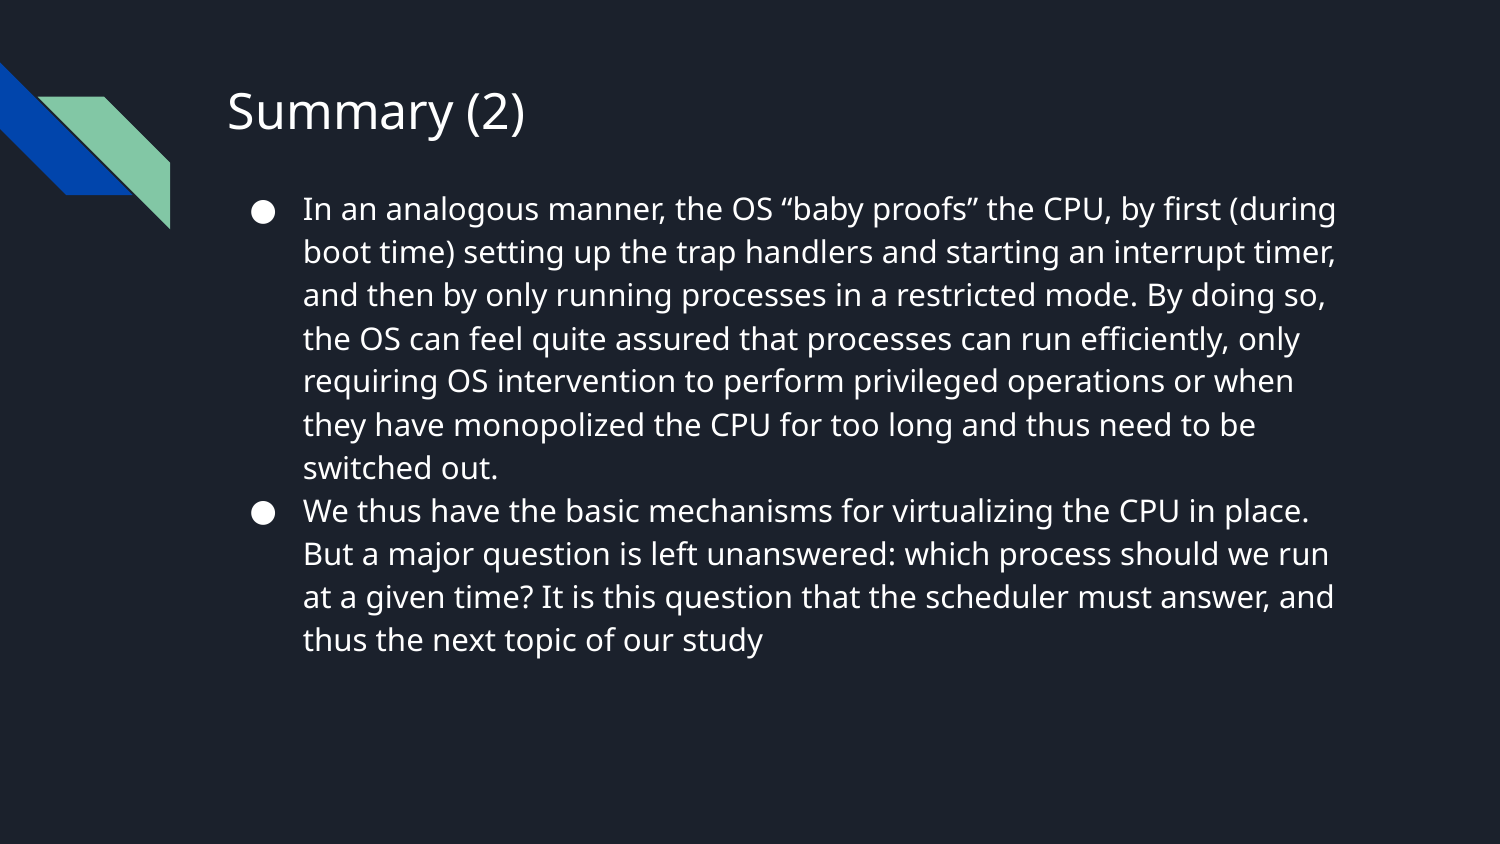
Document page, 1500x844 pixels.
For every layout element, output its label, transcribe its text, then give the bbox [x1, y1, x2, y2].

title Summary (2) [212, 64, 1368, 168]
list In an analogous manner, the OS “baby proofs” the CPU, by first (during boot time) setting up the trap handlers and starting an interrupt timer, and then by only running processes in a restricted mode. By doing so, the OS can feel quite assured that processes can run efficiently, only requiring OS intervention to perform privileged operations or when they have monopolized the CPU for too long and thus need to be switched out. We thus have the basic mechanisms for virtualizing the CPU in place. But a major question is left unanswered: which process should we run at a given time? It is this question that the scheduler must answer, and thus the next topic of our study [212, 168, 1368, 735]
